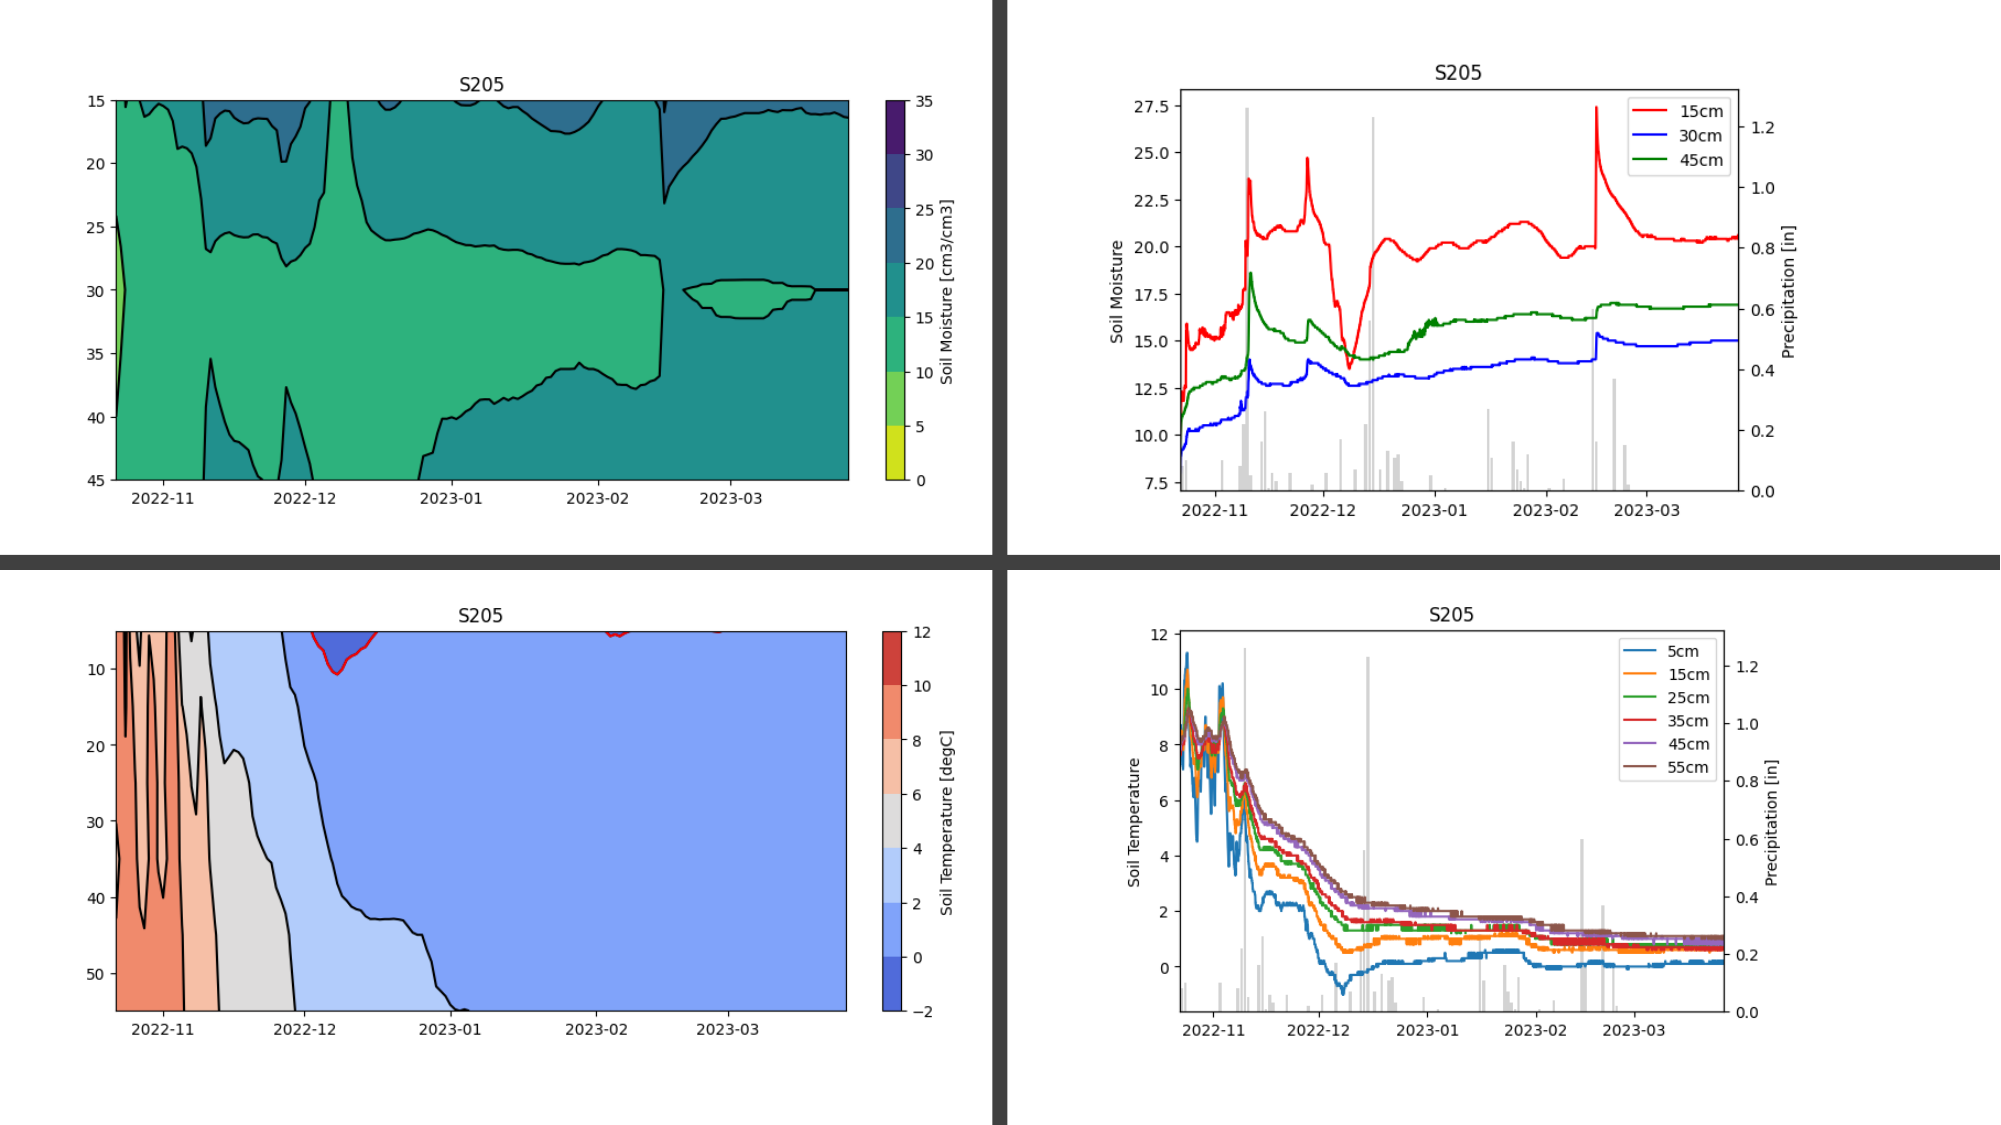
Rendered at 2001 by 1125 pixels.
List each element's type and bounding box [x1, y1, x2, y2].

picture [1099, 52, 1809, 530]
picture [74, 596, 966, 1048]
picture [74, 65, 966, 517]
text_box [991, 571, 1008, 1125]
text_box [994, 554, 2000, 571]
text_box [0, 554, 994, 571]
picture [1117, 595, 1791, 1049]
text_box [991, 0, 1008, 554]
